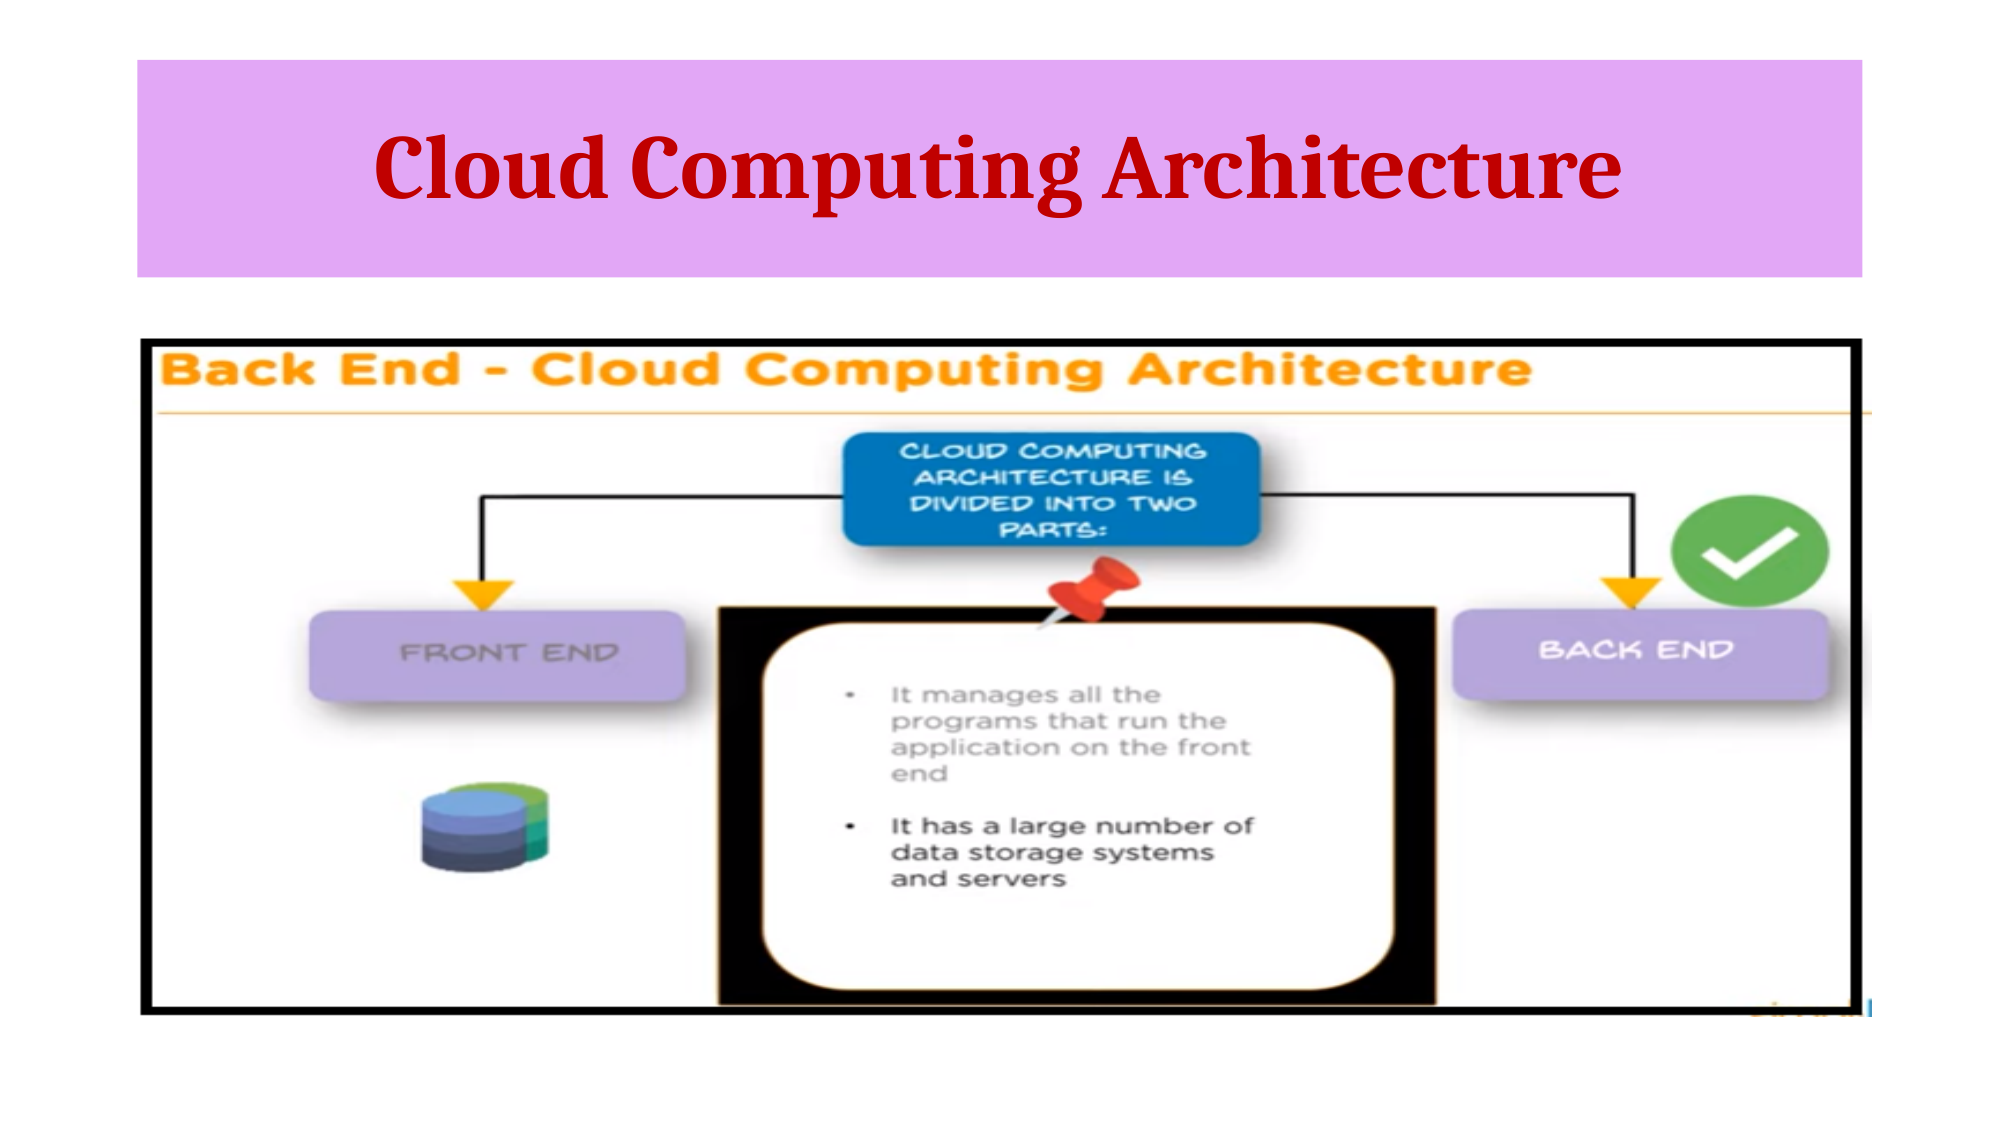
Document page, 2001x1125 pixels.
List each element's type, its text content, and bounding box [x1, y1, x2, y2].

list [131, 329, 1872, 1017]
title Cloud Computing Architecture [137, 59, 1863, 278]
